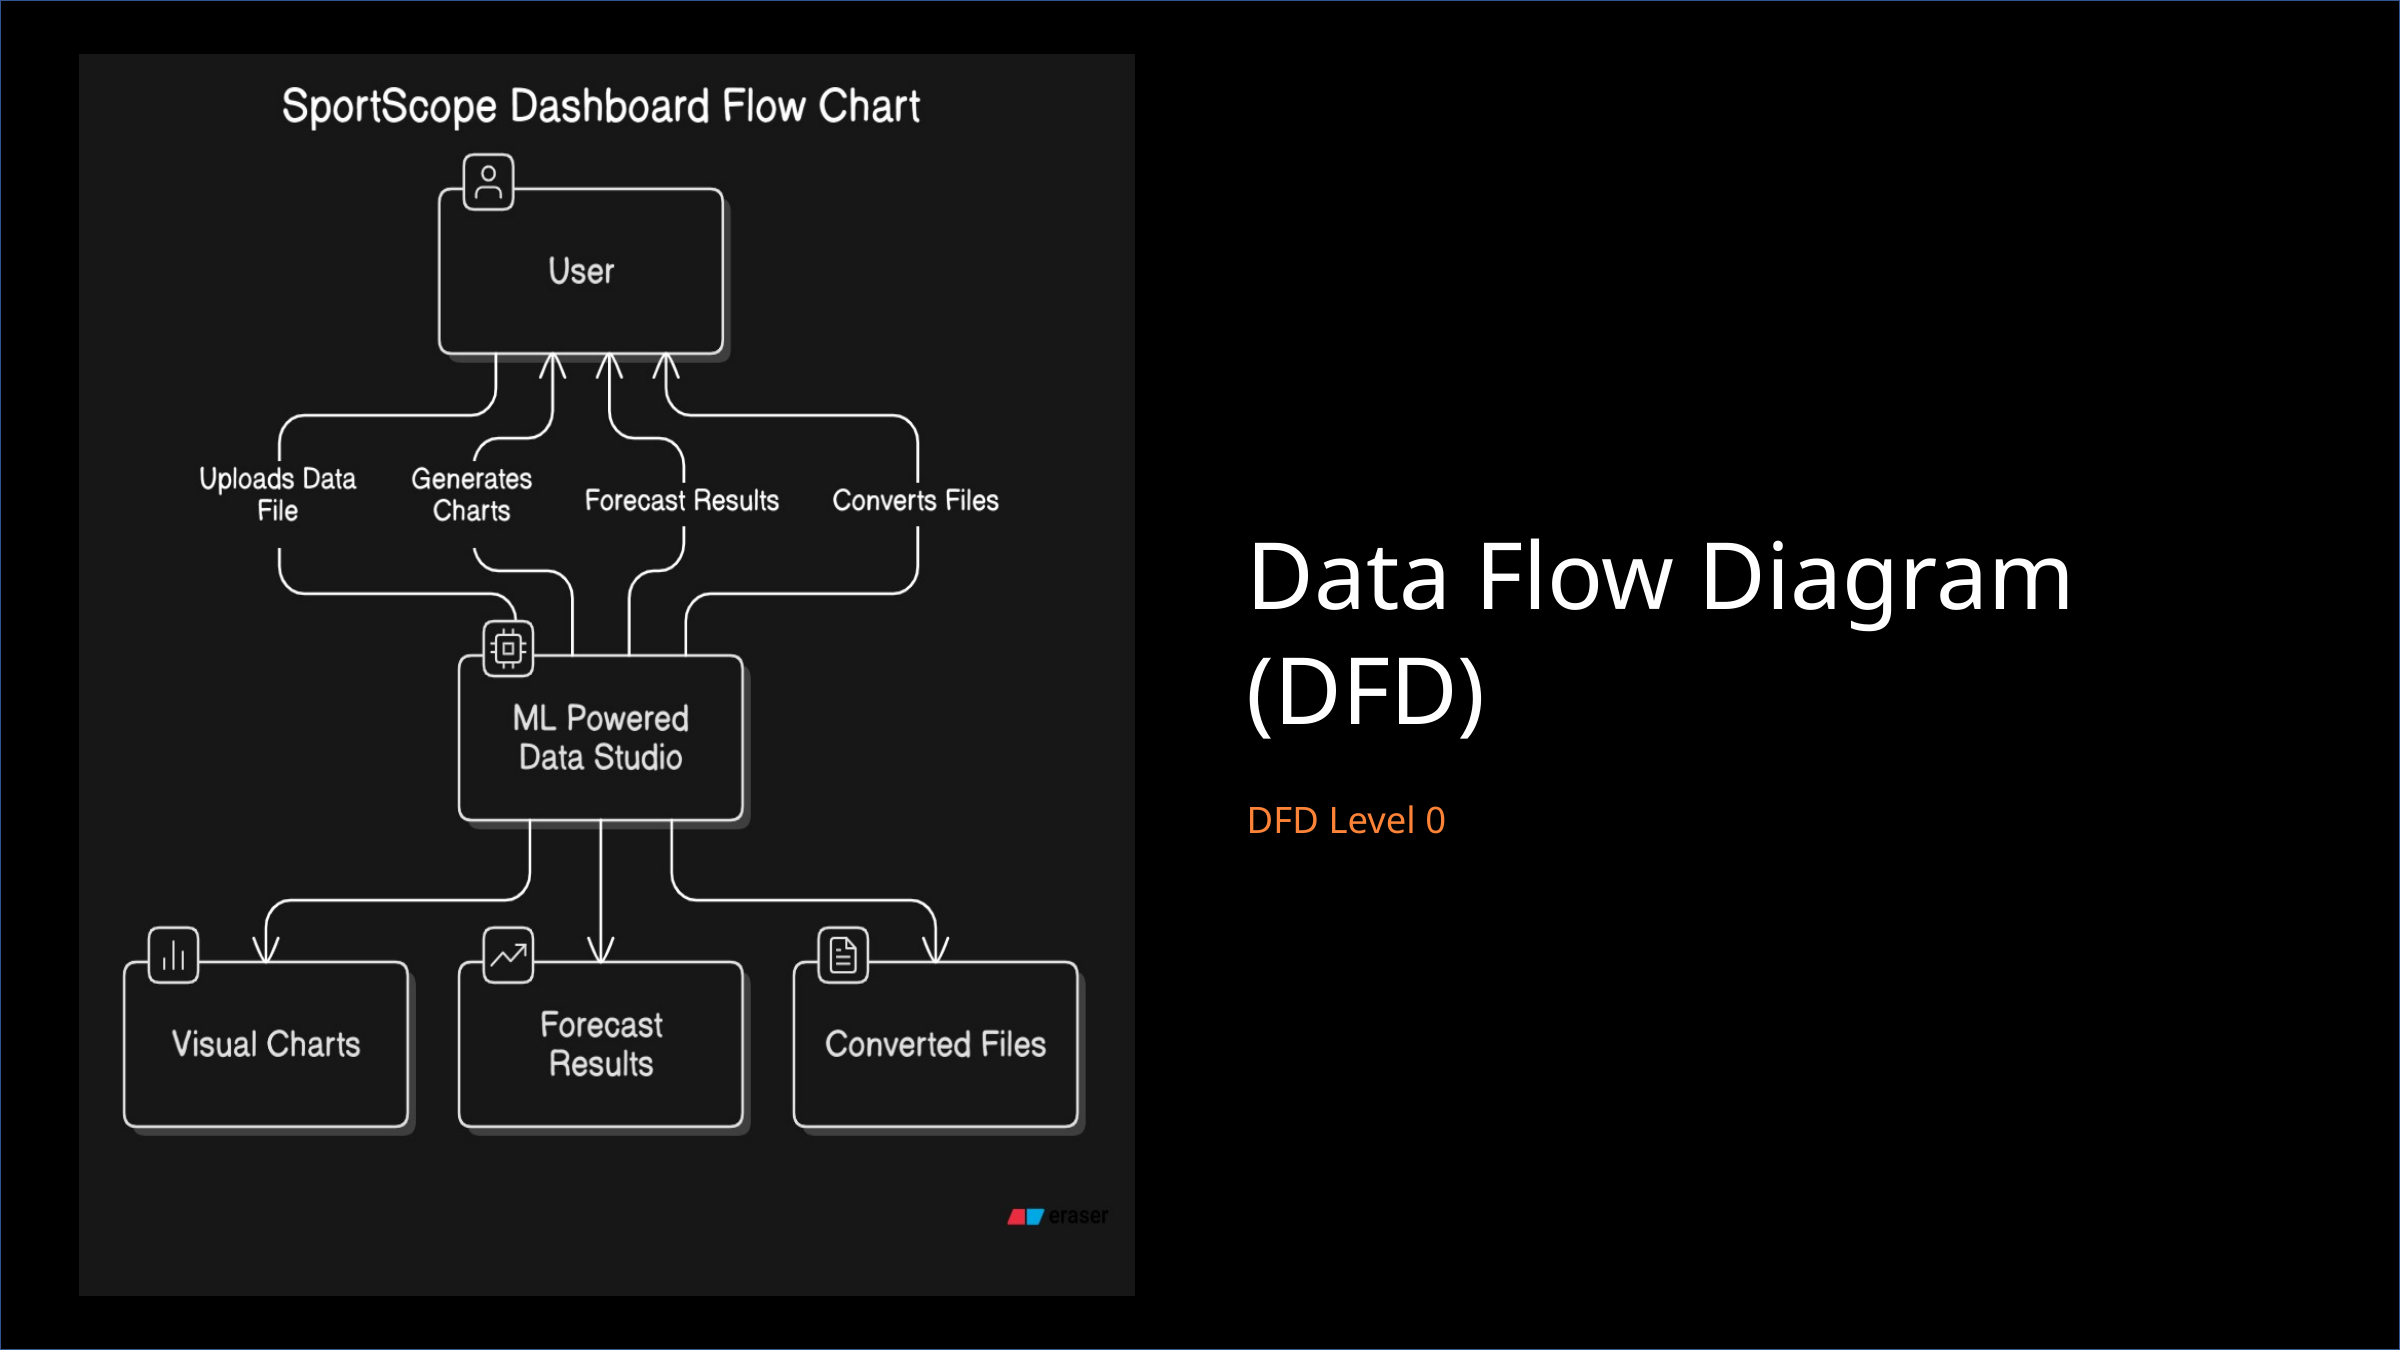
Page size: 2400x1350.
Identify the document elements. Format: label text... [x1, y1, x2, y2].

text_box DFD Level 0 [1246, 781, 2271, 842]
text_box [0, 0, 2400, 1350]
text_box Data Flow Diagram (DFD) [1246, 512, 2271, 745]
picture [79, 54, 1135, 1296]
